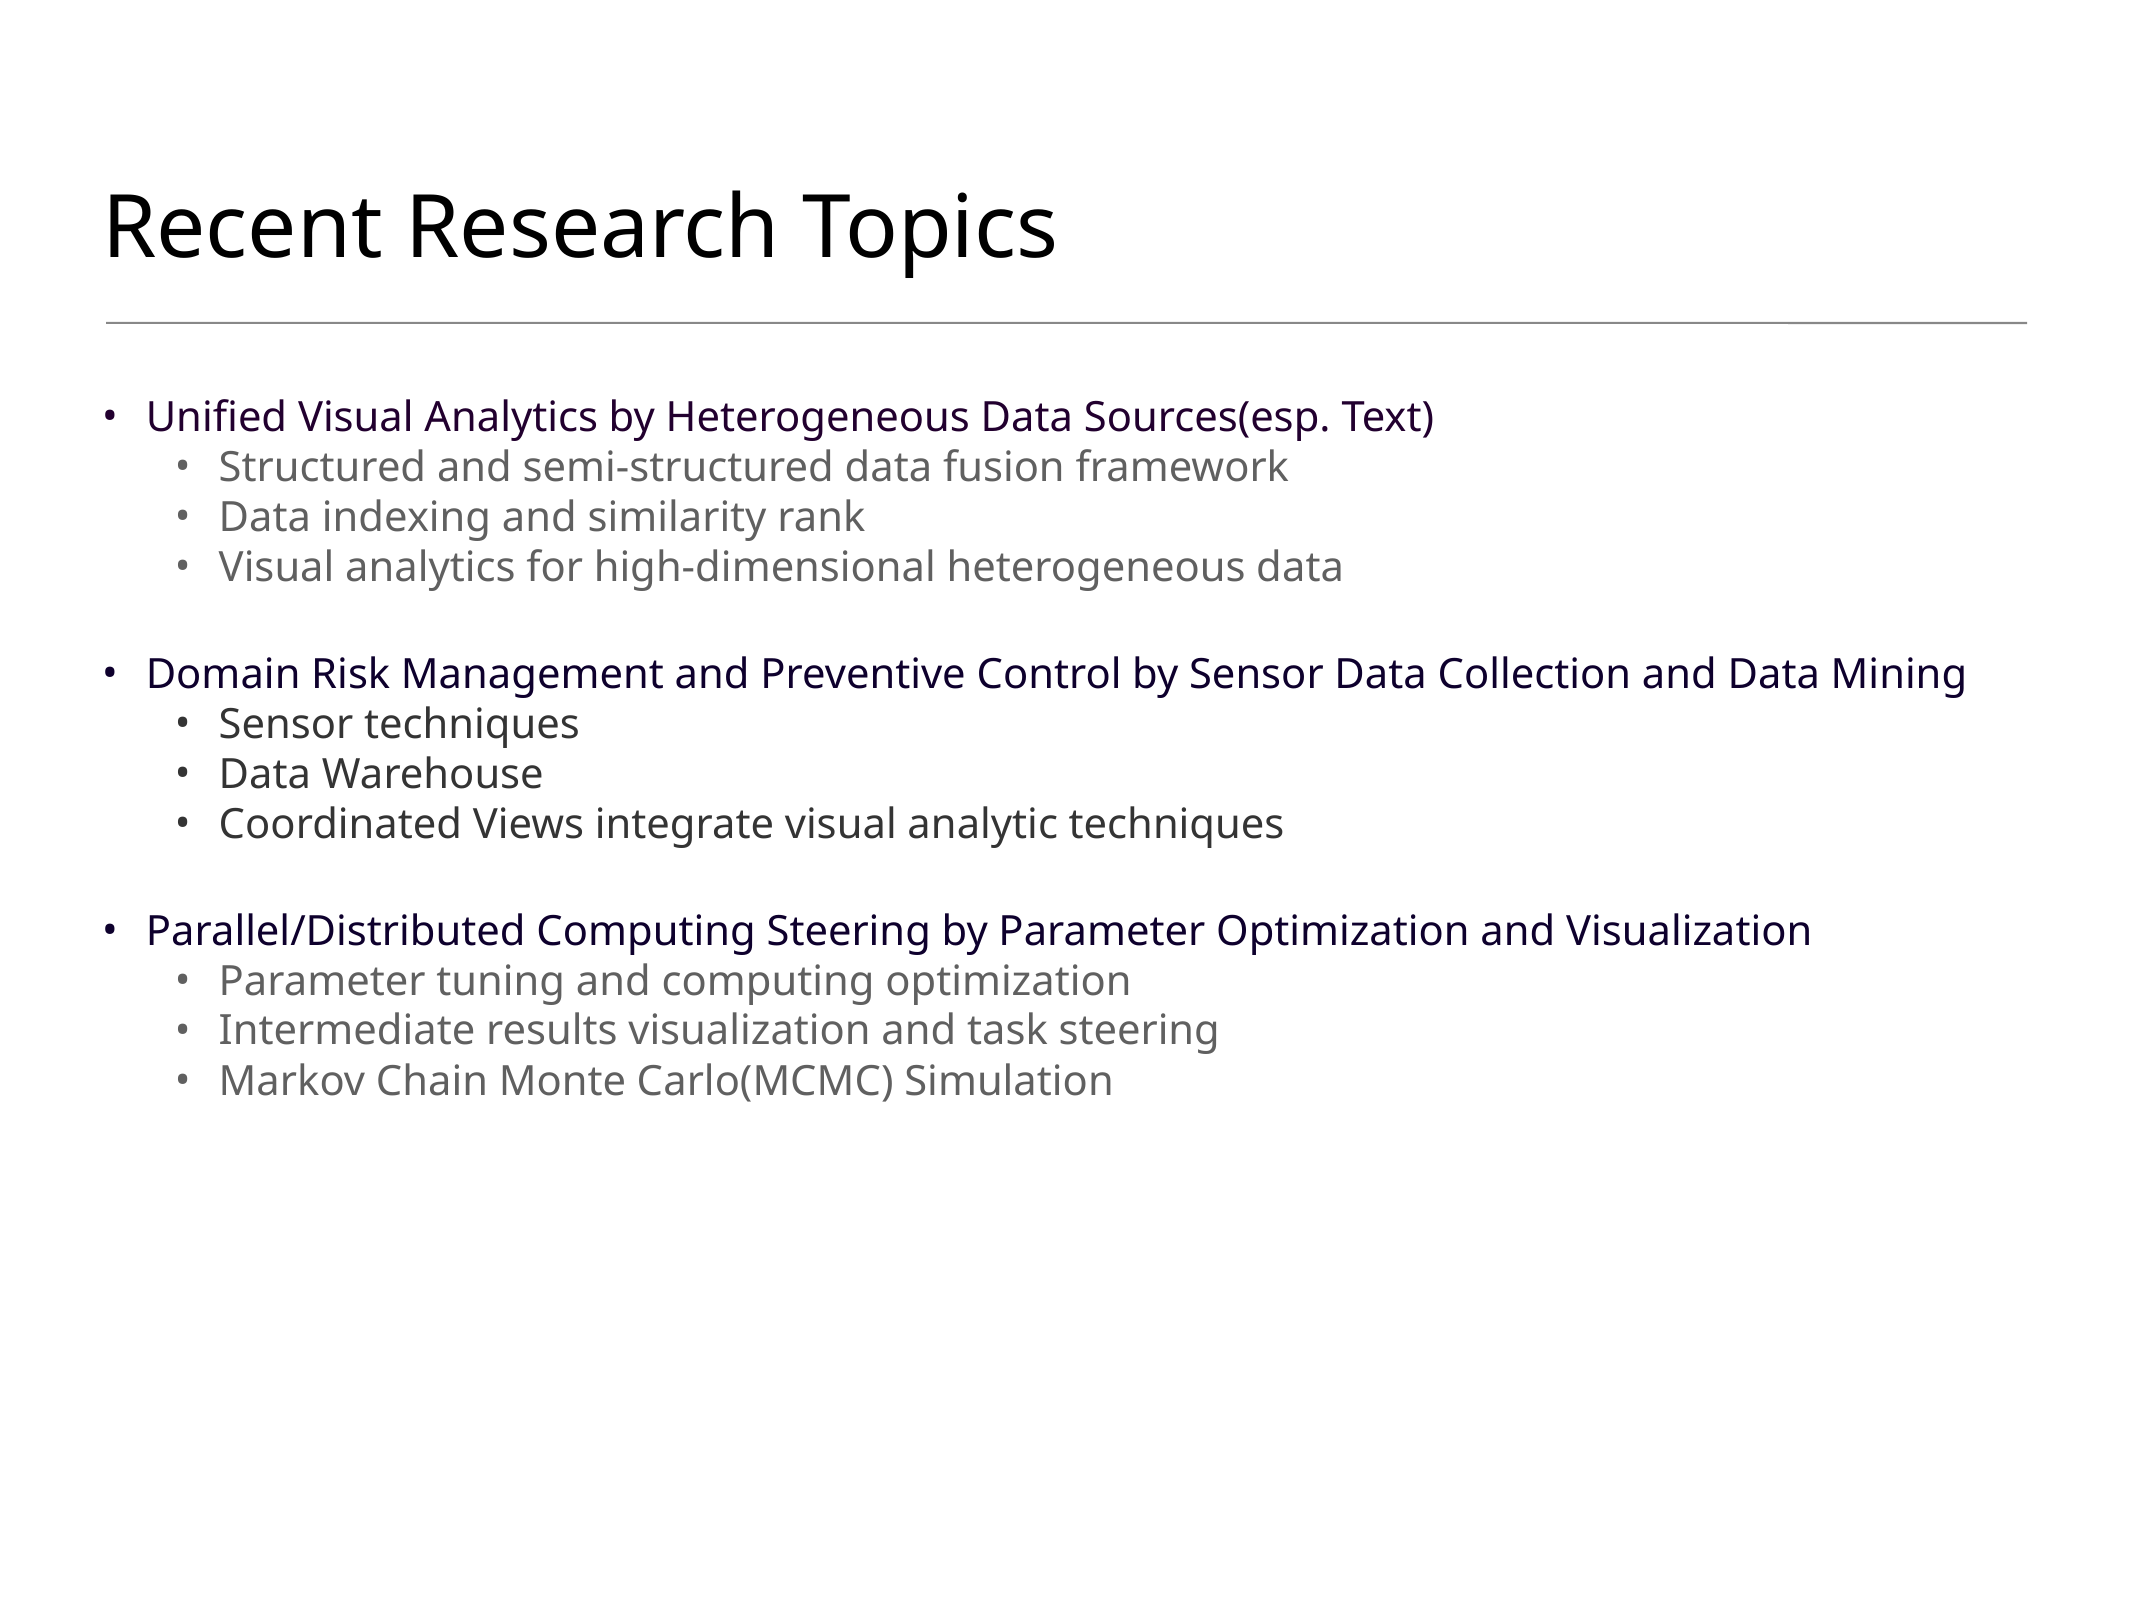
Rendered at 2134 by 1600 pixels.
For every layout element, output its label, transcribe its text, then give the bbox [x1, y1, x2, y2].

title Recent Research Topics [93, 54, 2040, 284]
list Unified Visual Analytics by Heterogeneous Data Sources(esp. Text) Structured and semi-structured data fusion framework Data indexing and similarity rank Visual analytics for high-dimensional heterogeneous data Domain Risk Management and Preventive Control by Sensor Data Collection and Data Mining Sensor techniques Data Warehouse Coordinated Views integrate visual analytic techniques Parallel/Distributed Computing Steering by Parameter Optimization and Visualization Parameter tuning and computing optimization Intermediate results visualization and task steering Markov Chain Monte Carlo(MCMC) Simulation [93, 381, 2040, 1461]
